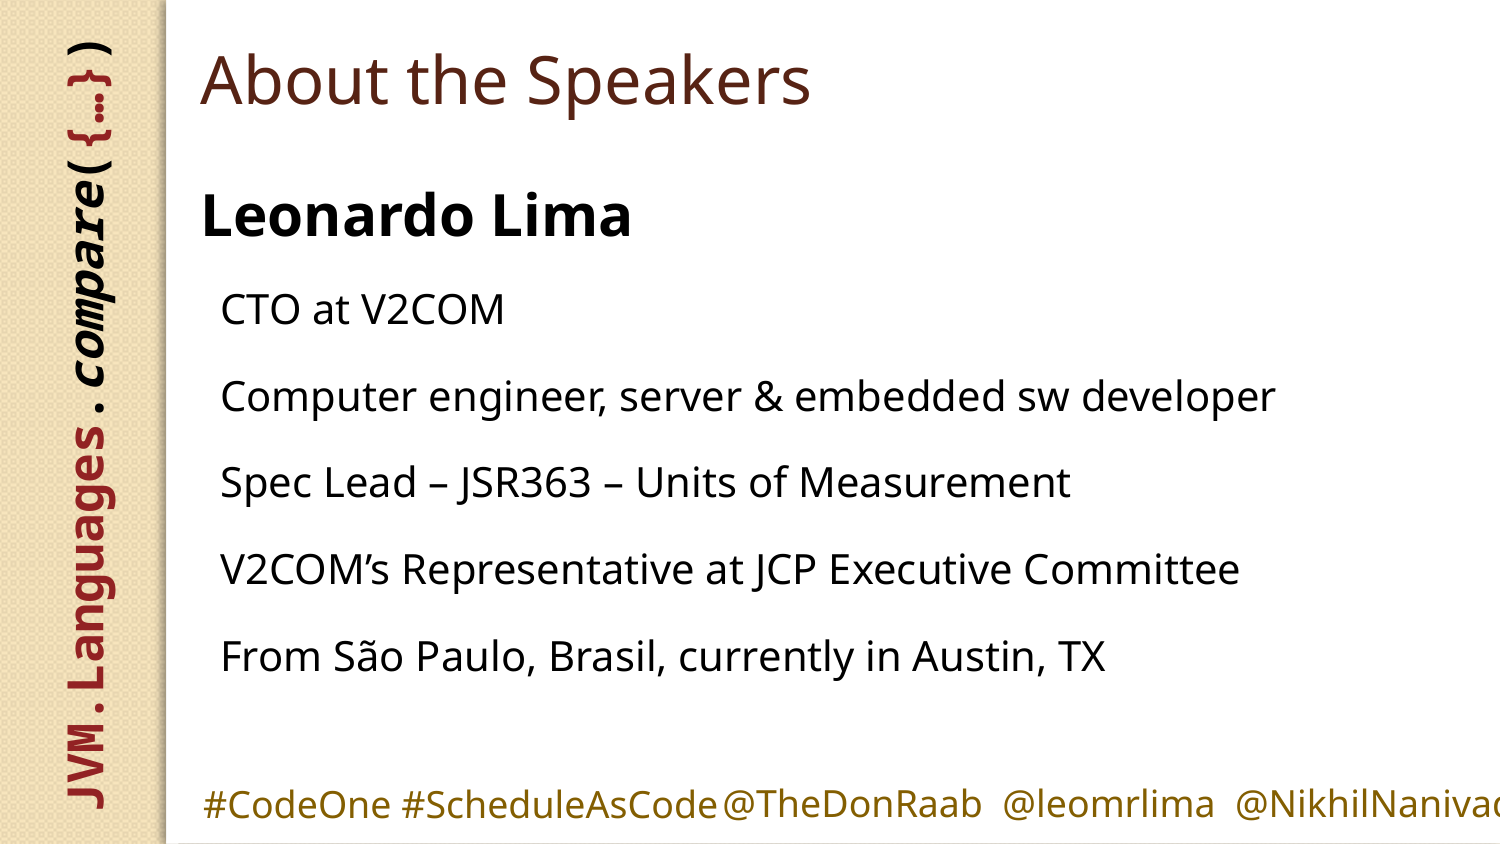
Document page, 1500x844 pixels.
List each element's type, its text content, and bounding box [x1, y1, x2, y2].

title About the Speakers [191, 33, 1448, 175]
list Leonardo Lima CTO at V2COM Computer engineer, server & embedded sw developer Spec Lead – JSR363 – Units of Measurement V2COM’s Representative at JCP Executive Committee From São Paulo, Brasil, currently in Austin, TX [191, 196, 1455, 754]
